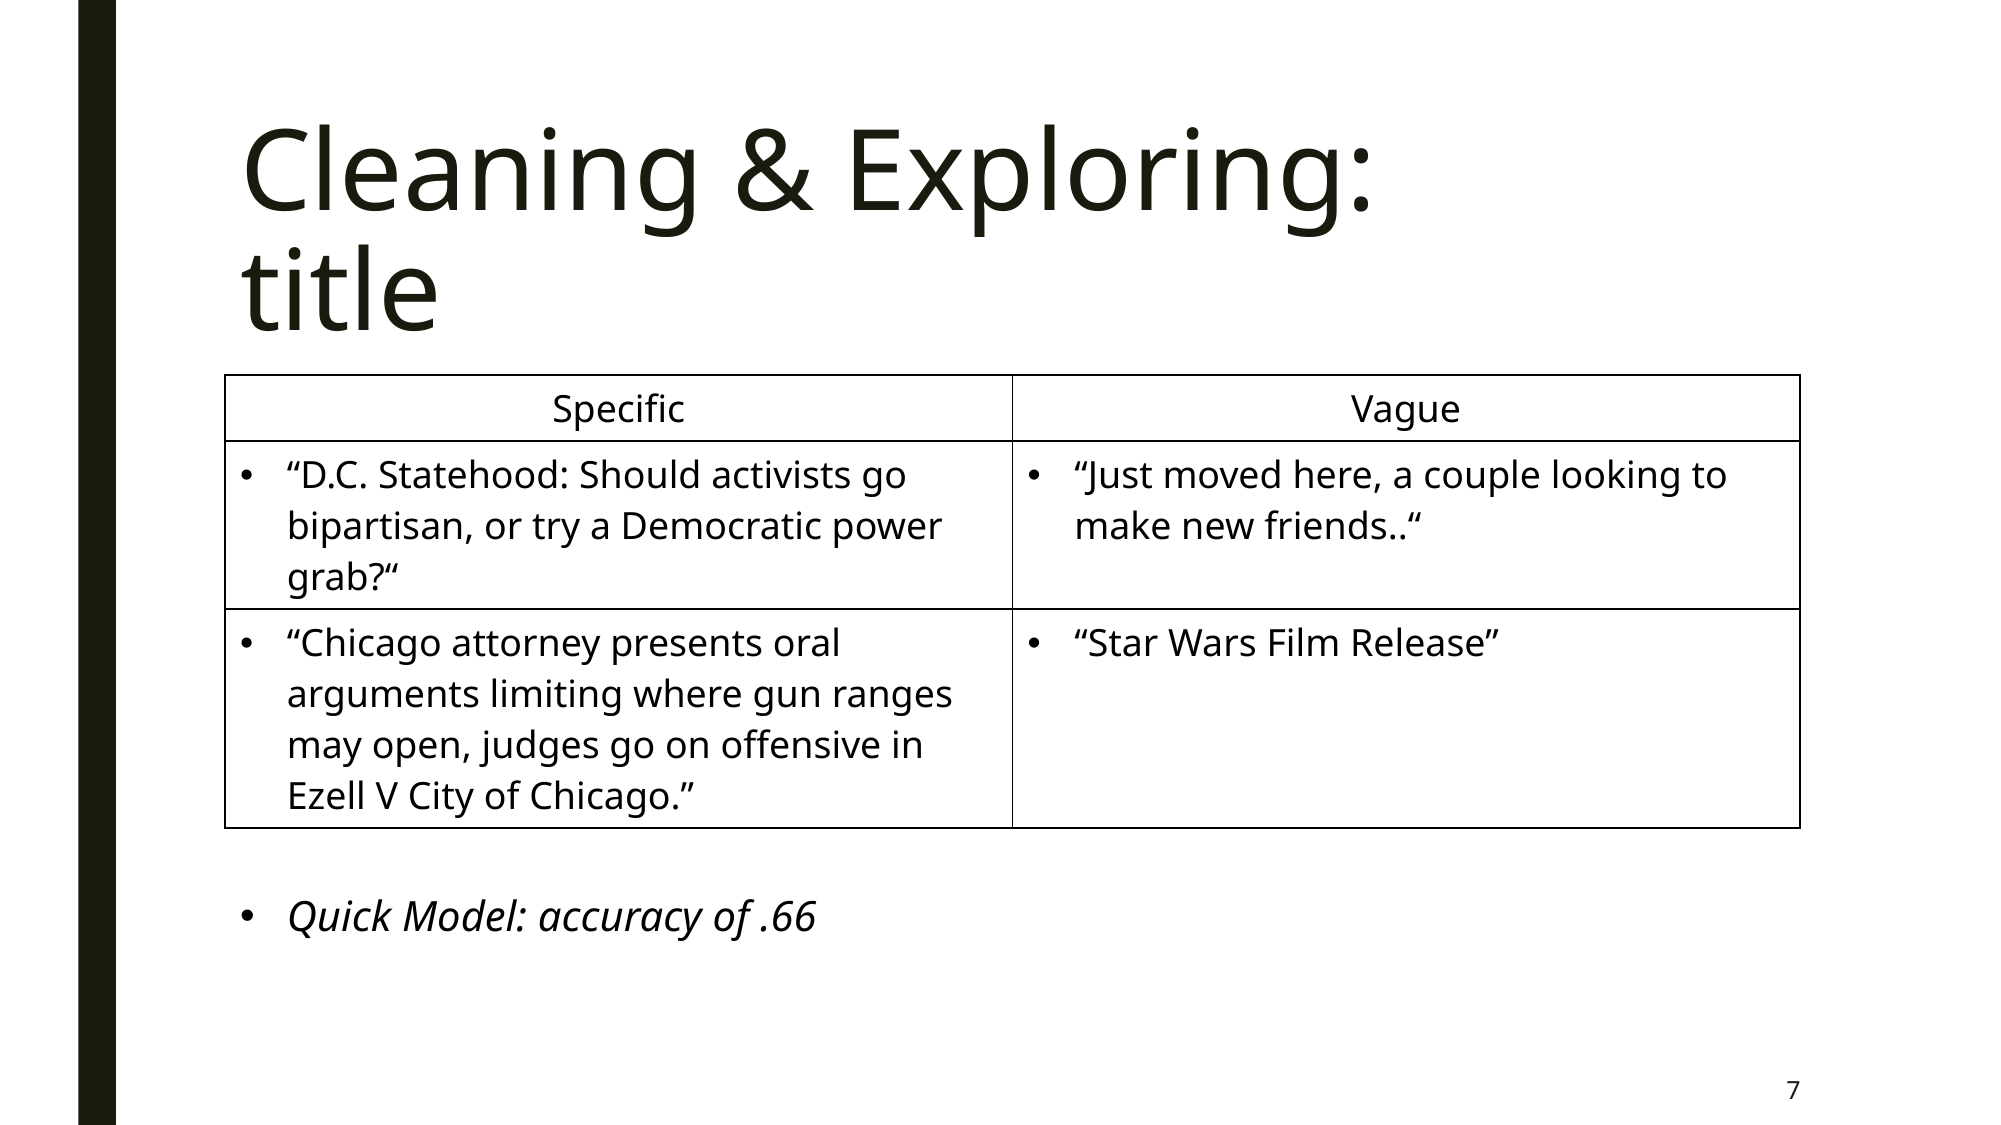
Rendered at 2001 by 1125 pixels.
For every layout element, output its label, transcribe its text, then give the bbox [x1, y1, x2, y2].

table_cell “Star Wars Film Release” [1013, 610, 1799, 827]
table_cell “Just moved here, a couple looking to make new friends..“ [1013, 442, 1799, 608]
table_cell Quick Model: accuracy of .66 [225, 829, 1800, 951]
table_header Vague [1013, 376, 1799, 440]
table_cell “Chicago attorney presents oral arguments limiting where gun ranges may open, judges go on offensive in Ezell V City of Chicago.” [226, 610, 1012, 827]
table_header Specific [226, 376, 1012, 440]
title Cleaning & Exploring: title [225, 112, 1800, 357]
slide_number 7 [1553, 1058, 1816, 1125]
table_cell “D.C. Statehood: Should activists go bipartisan, or try a Democratic power grab?“ [226, 442, 1012, 608]
